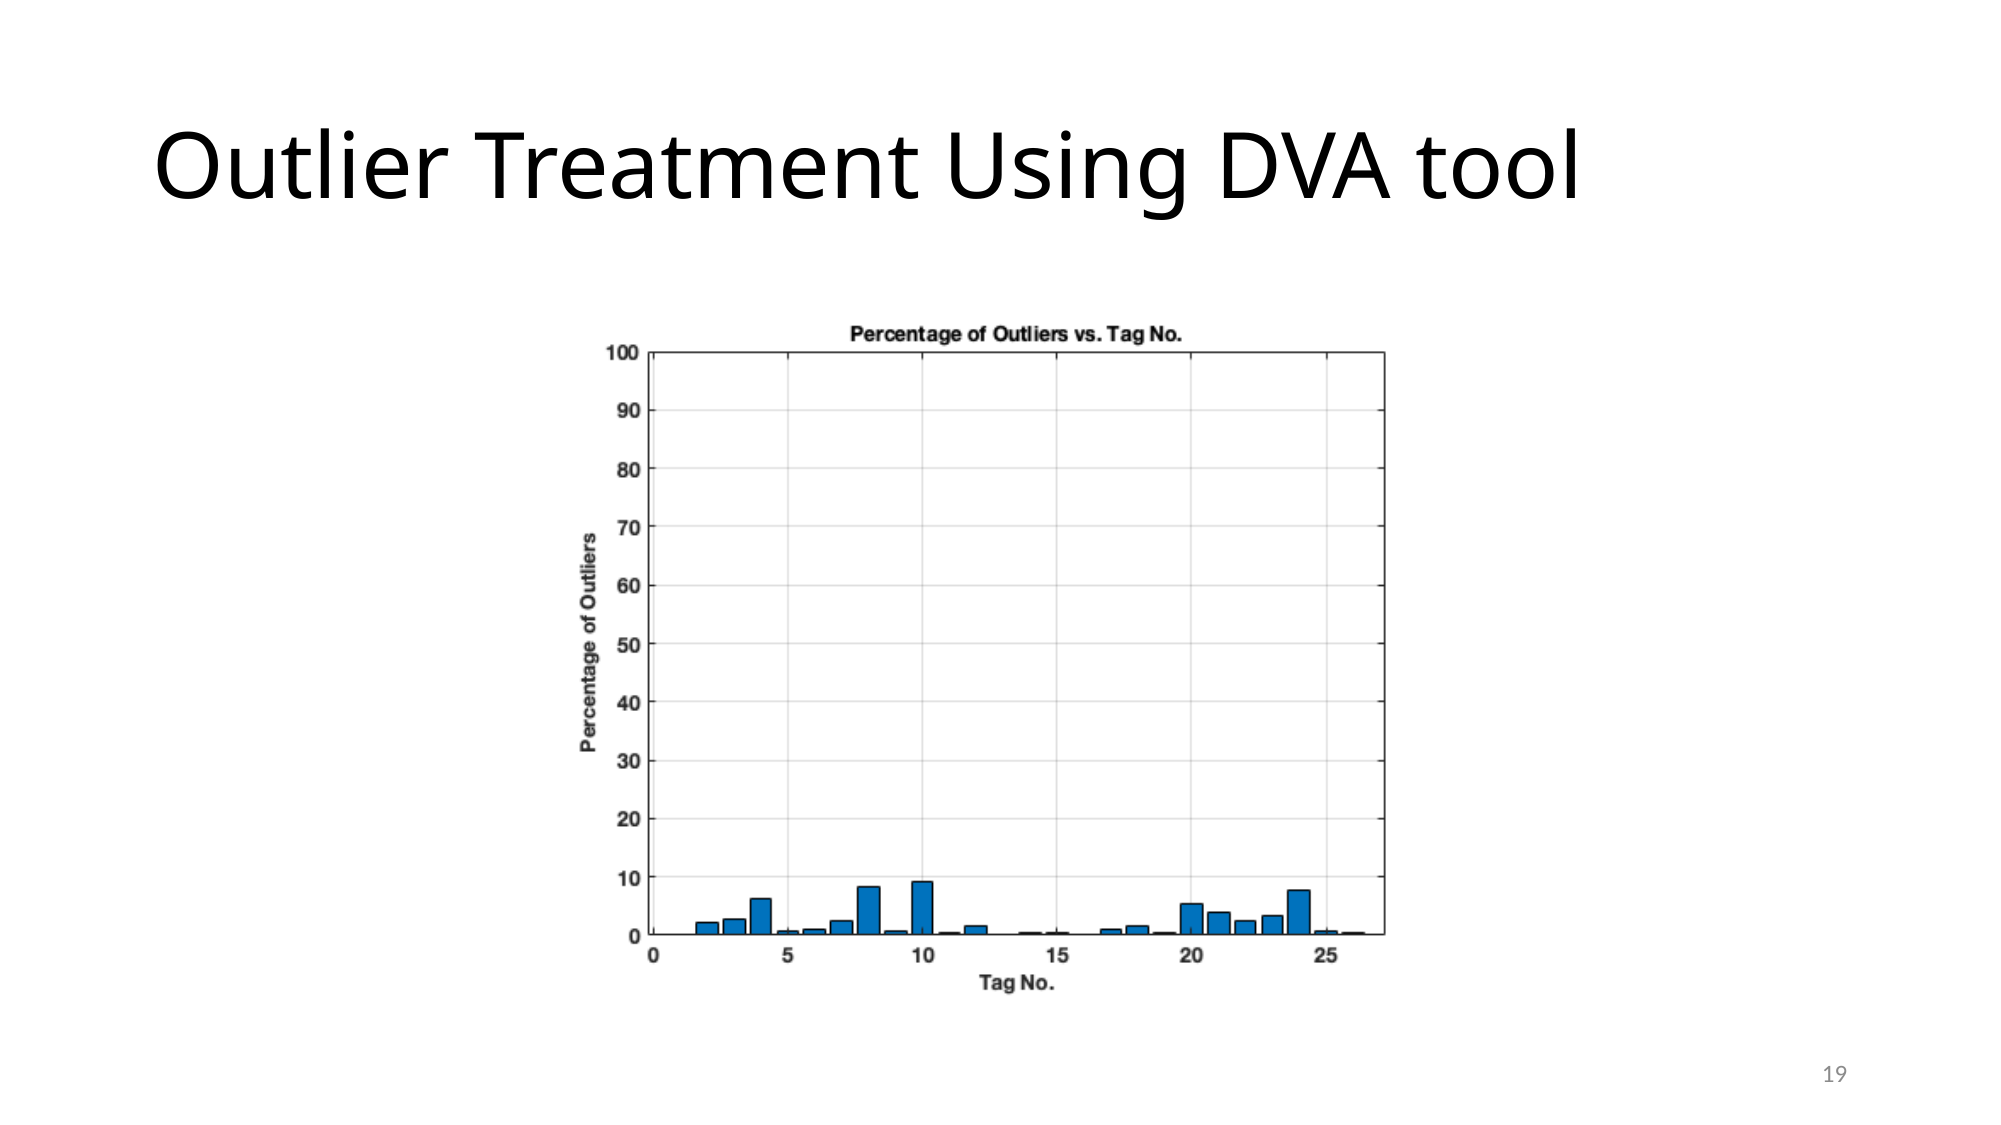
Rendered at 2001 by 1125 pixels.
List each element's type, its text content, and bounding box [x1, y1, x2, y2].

slide_number 19 [1412, 1042, 1863, 1103]
title Outlier Treatment Using DVA tool [137, 59, 1863, 278]
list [524, 299, 1476, 1014]
